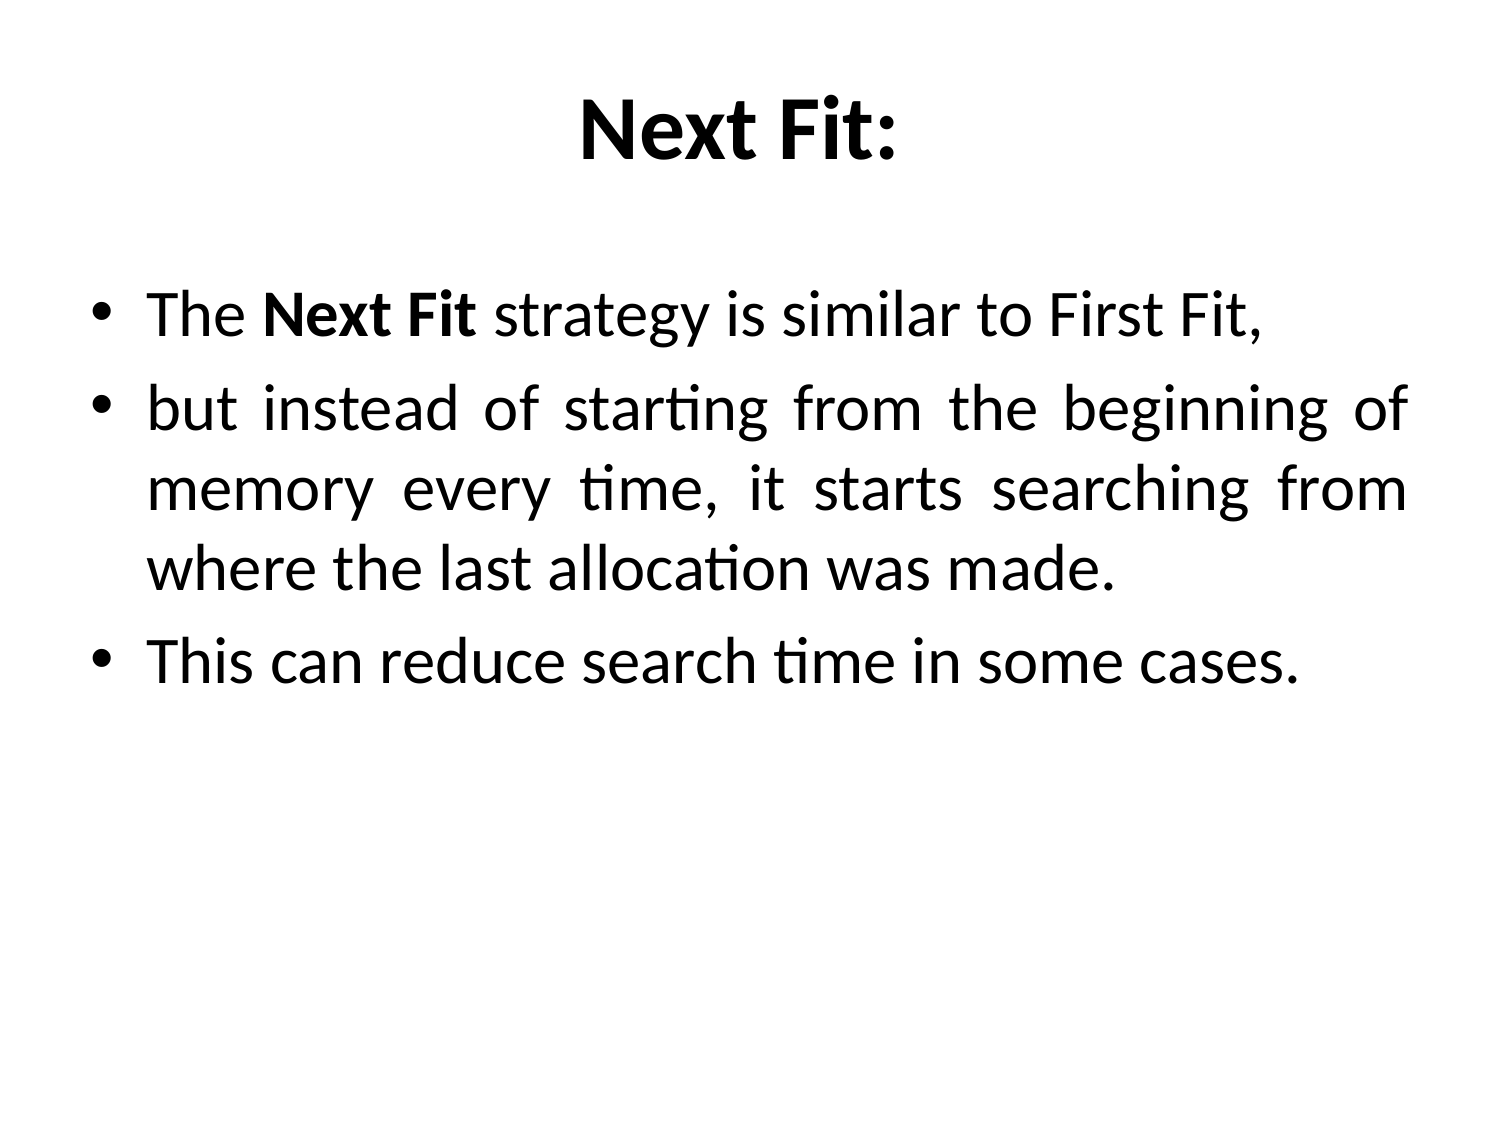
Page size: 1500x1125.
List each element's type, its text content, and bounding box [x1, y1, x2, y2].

title Next Fit: [75, 45, 1425, 200]
list The Next Fit strategy is similar to First Fit, but instead of starting from the beginning of memory every time, it starts searching from where the last allocation was made. This can reduce search time in some cases. [75, 262, 1425, 1005]
